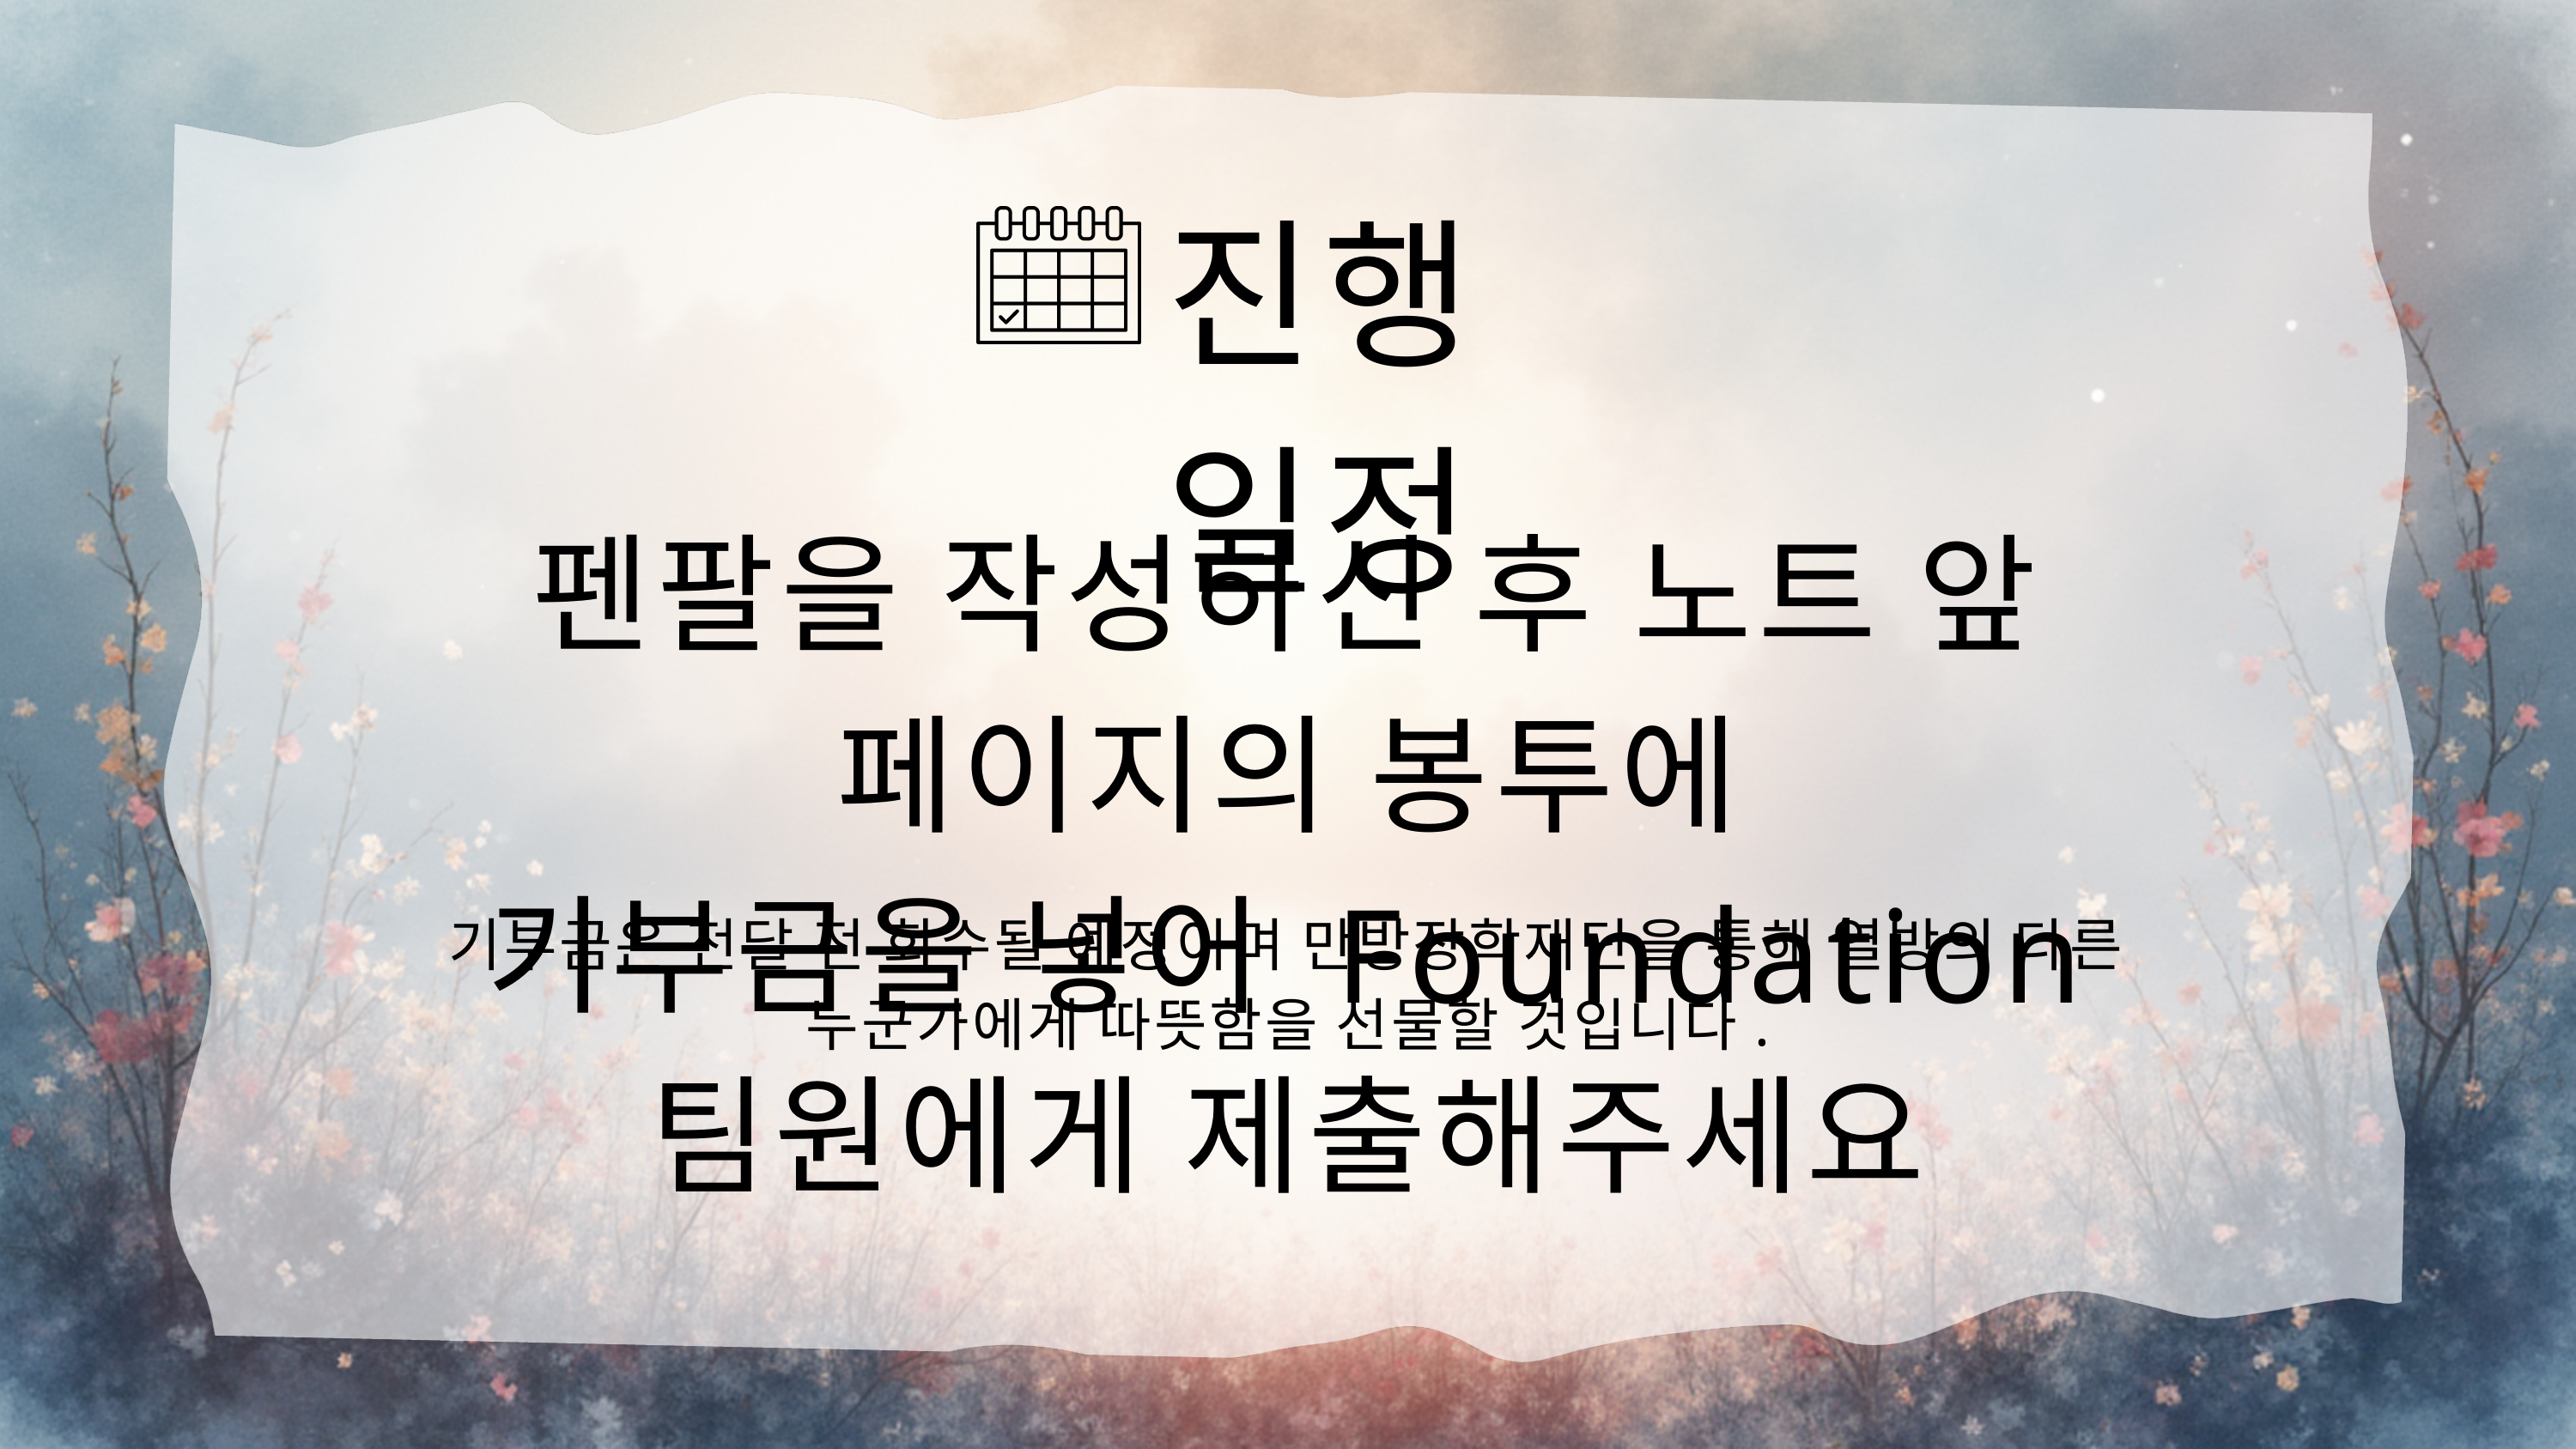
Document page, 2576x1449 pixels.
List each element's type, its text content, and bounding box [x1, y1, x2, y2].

text_box 기부금은 전달 전 회수될 예정이며 만방장학재단을 통해 열방의 다른 누군가에게 따뜻함을 선물할 것입니다. [360, 896, 2216, 1058]
text_box 펜팔을 작성하신 후 노트 앞 페이지의 봉투에 기부금을 넣어 Foundation 팀원에게 제출해주세요 [273, 487, 2303, 1210]
text_box [0, 0, 2576, 1449]
text_box [148, 64, 2428, 1384]
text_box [975, 178, 1600, 373]
